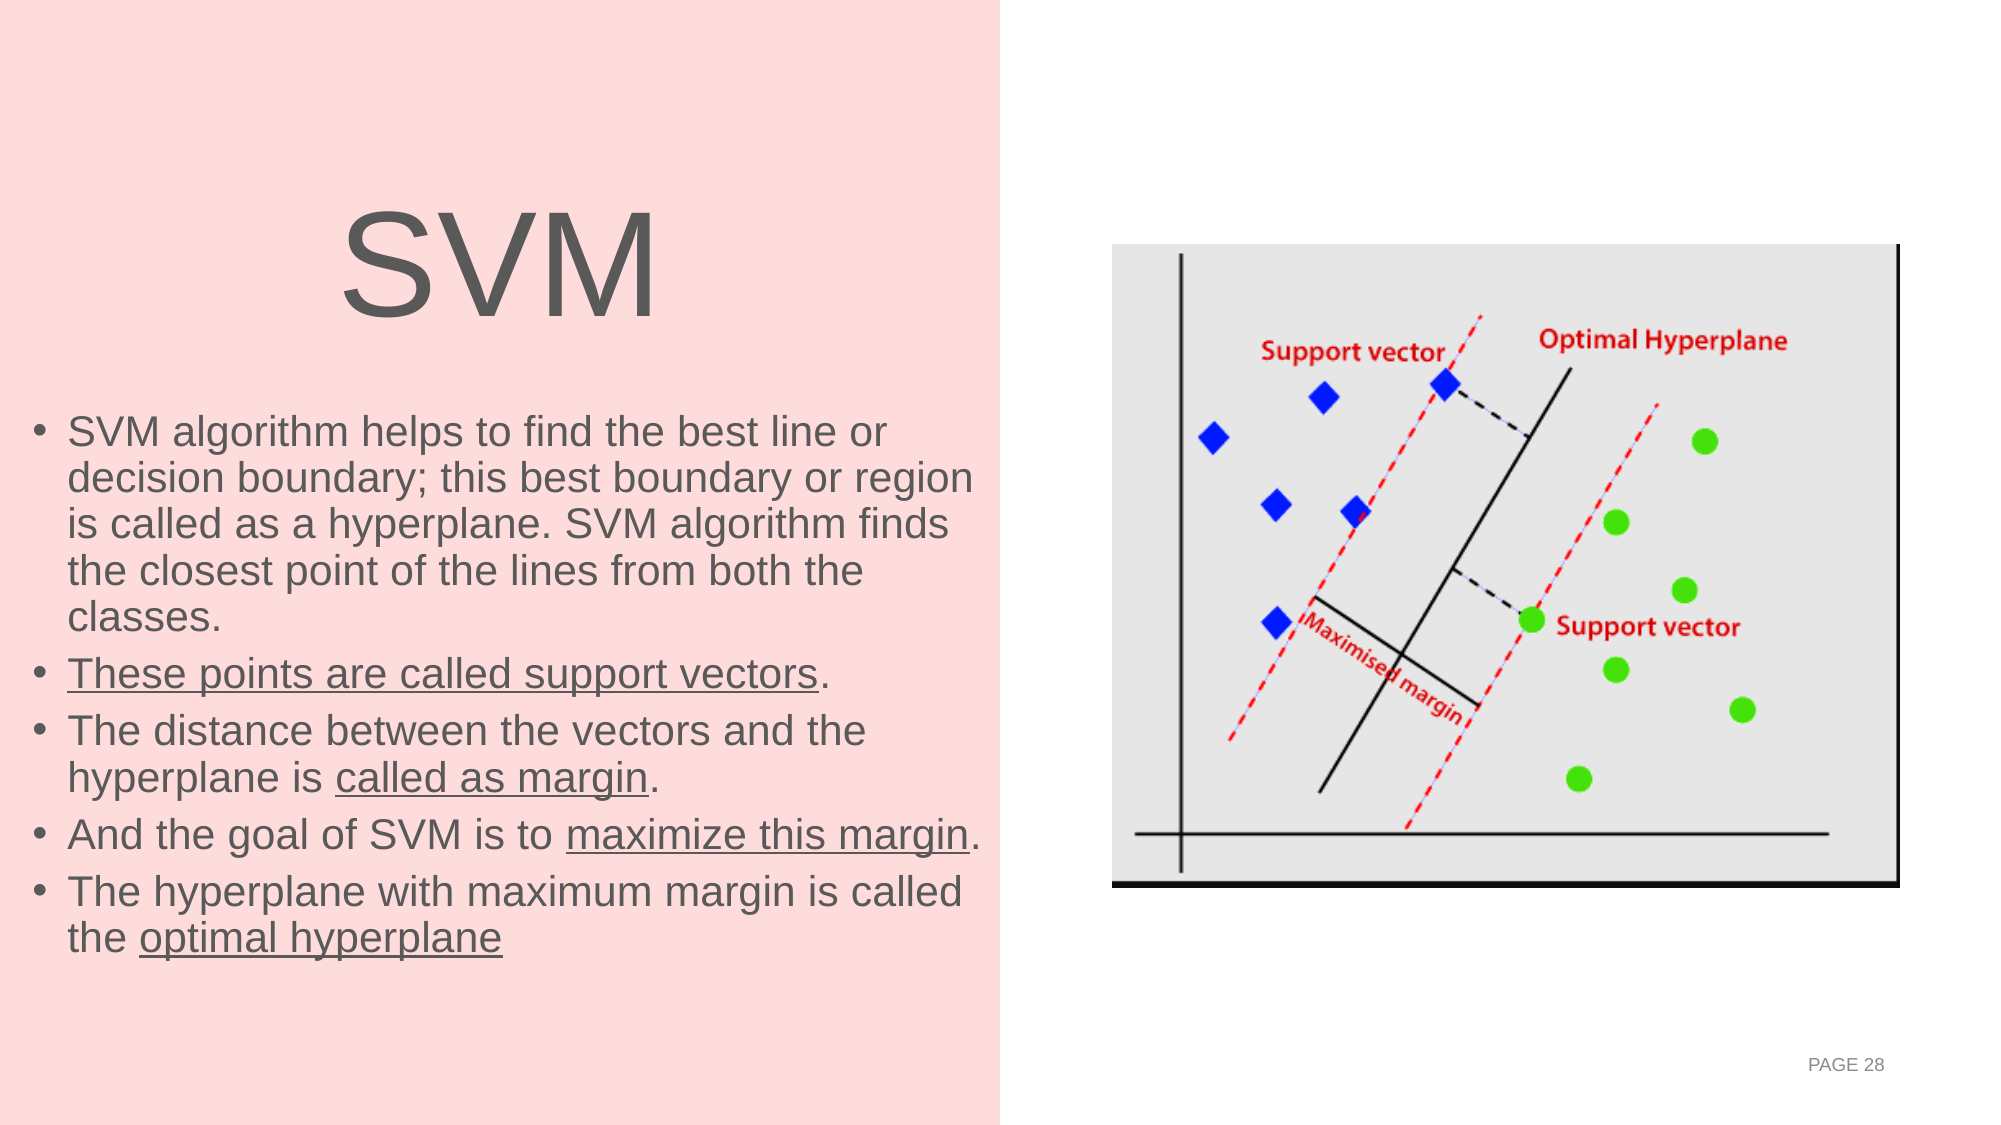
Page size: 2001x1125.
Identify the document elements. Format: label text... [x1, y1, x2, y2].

text_box [1001, 0, 2000, 1125]
text_box [0, 0, 1001, 1125]
slide_number PAGE [1433, 1024, 1900, 1103]
text_box SVM algorithm helps to find the best line or decision boundary; this best boundary or region is called as a hyperplane. SVM algorithm finds the closest point of the lines from both the classes. These points are called support vectors. The distance between the vectors and the hyperplane is called as margin. And the goal of SVM is to maximize this margin. The hyperplane with maximum margin is called the optimal hyperplane [0, 401, 1000, 1020]
title SVM [142, 112, 858, 355]
picture [1112, 244, 1900, 888]
